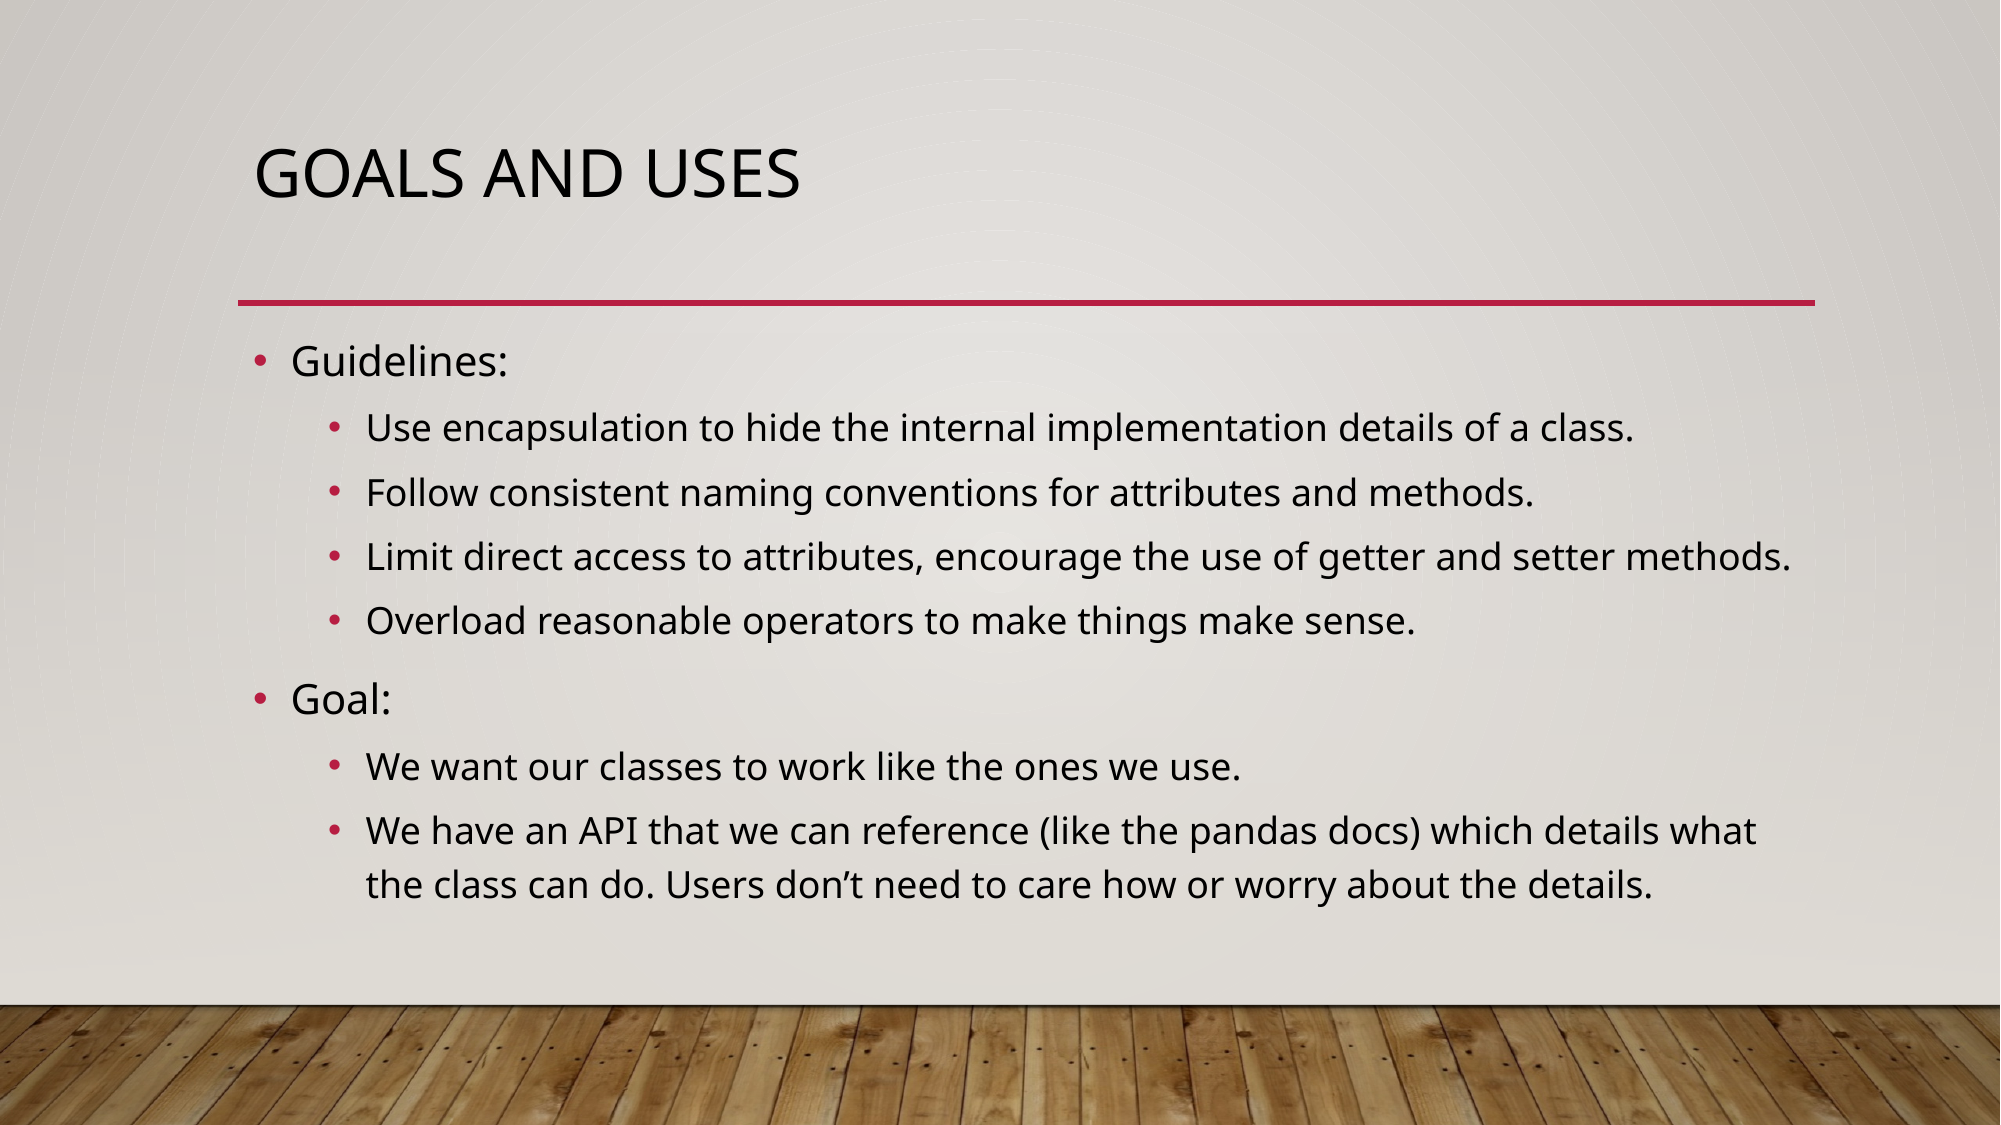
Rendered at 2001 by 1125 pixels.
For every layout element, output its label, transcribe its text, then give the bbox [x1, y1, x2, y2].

title Goals and Uses [238, 131, 1814, 305]
list Guidelines: Use encapsulation to hide the internal implementation details of a class. Follow consistent naming conventions for attributes and methods. Limit direct access to attributes, encourage the use of getter and setter methods. Overload reasonable operators to make things make sense. Goal: We want our classes to work like the ones we use. We have an API that we can reference (like the pandas docs) which details what the class can do. Users don’t need to care how or worry about the details. [238, 317, 1814, 993]
picture [0, 1005, 2000, 1125]
